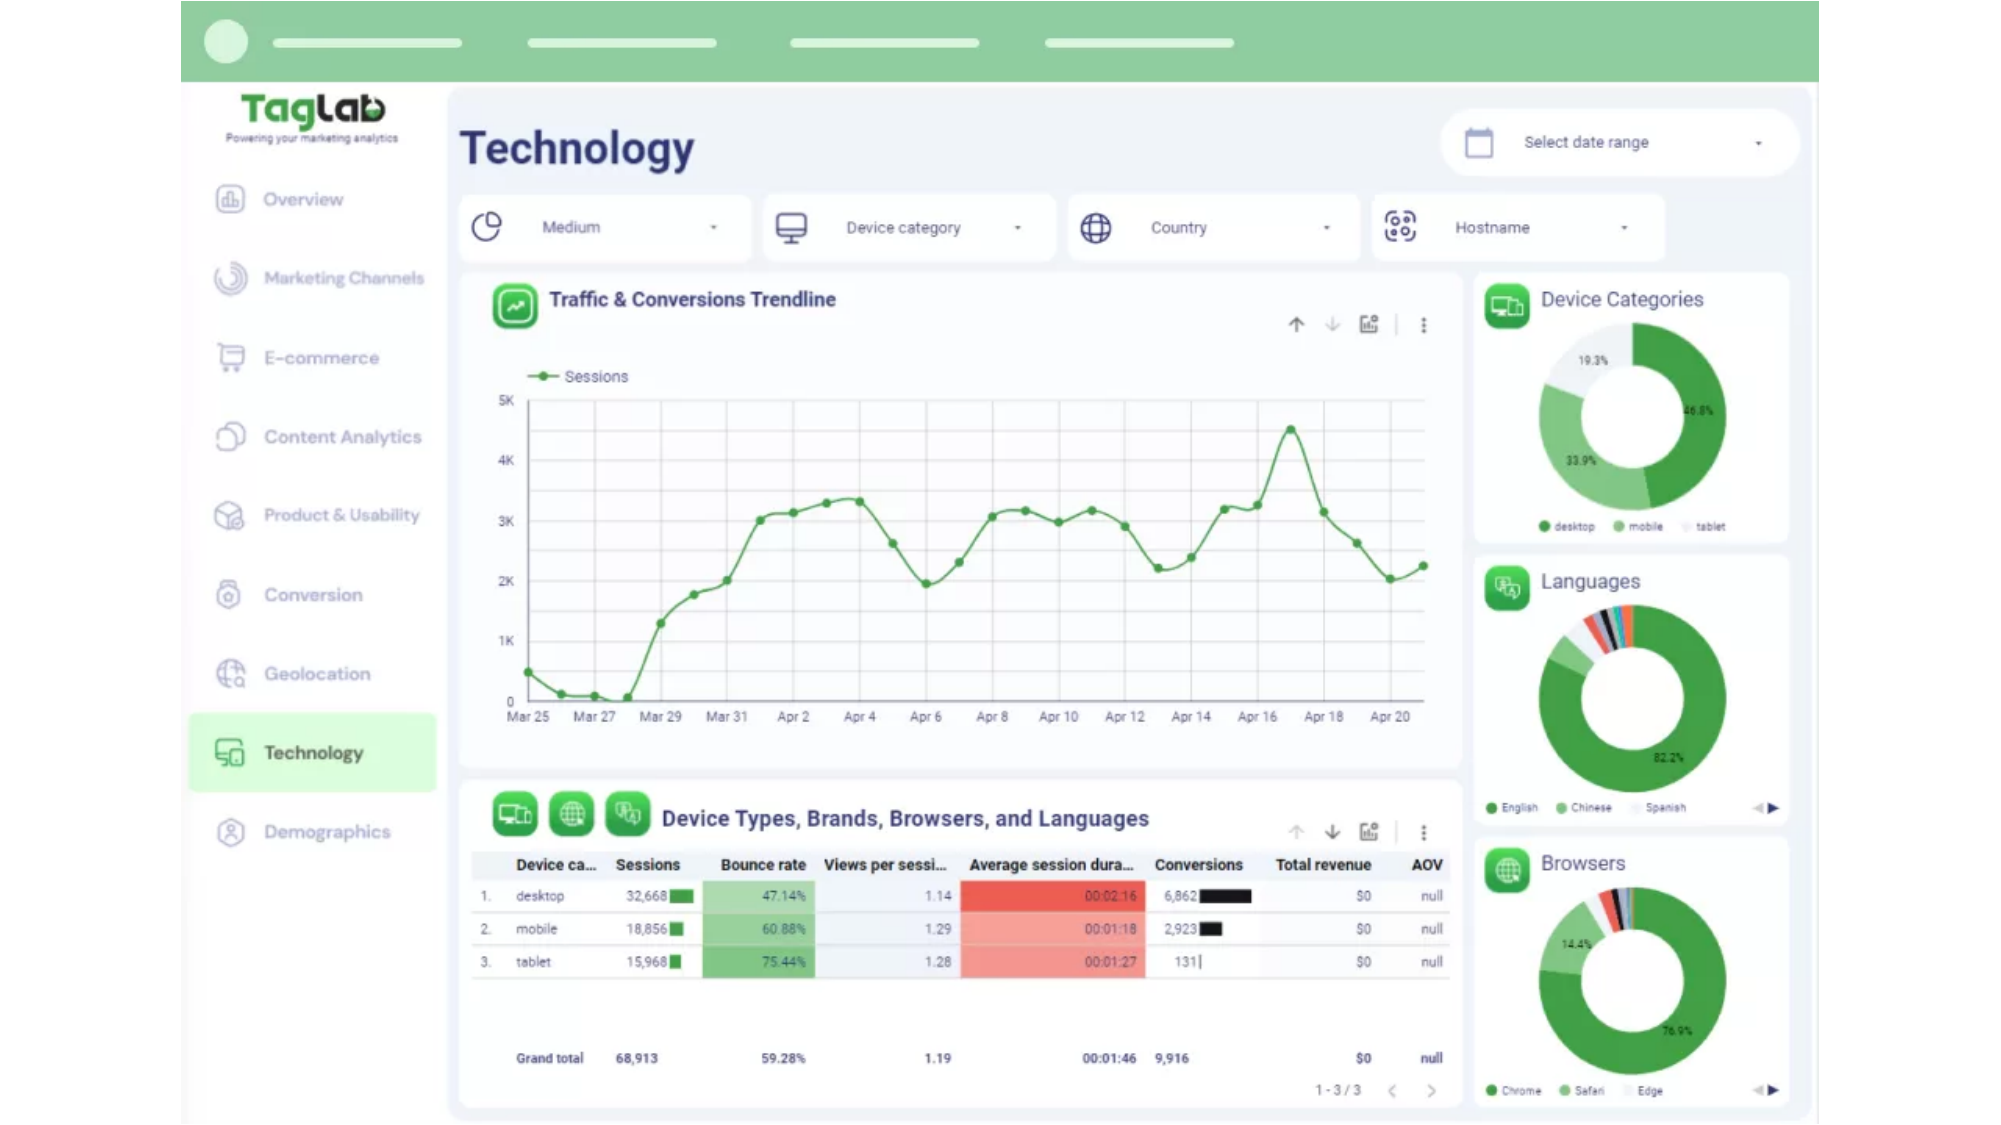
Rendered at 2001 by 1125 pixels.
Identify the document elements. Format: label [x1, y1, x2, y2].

picture [180, 1, 1820, 1124]
